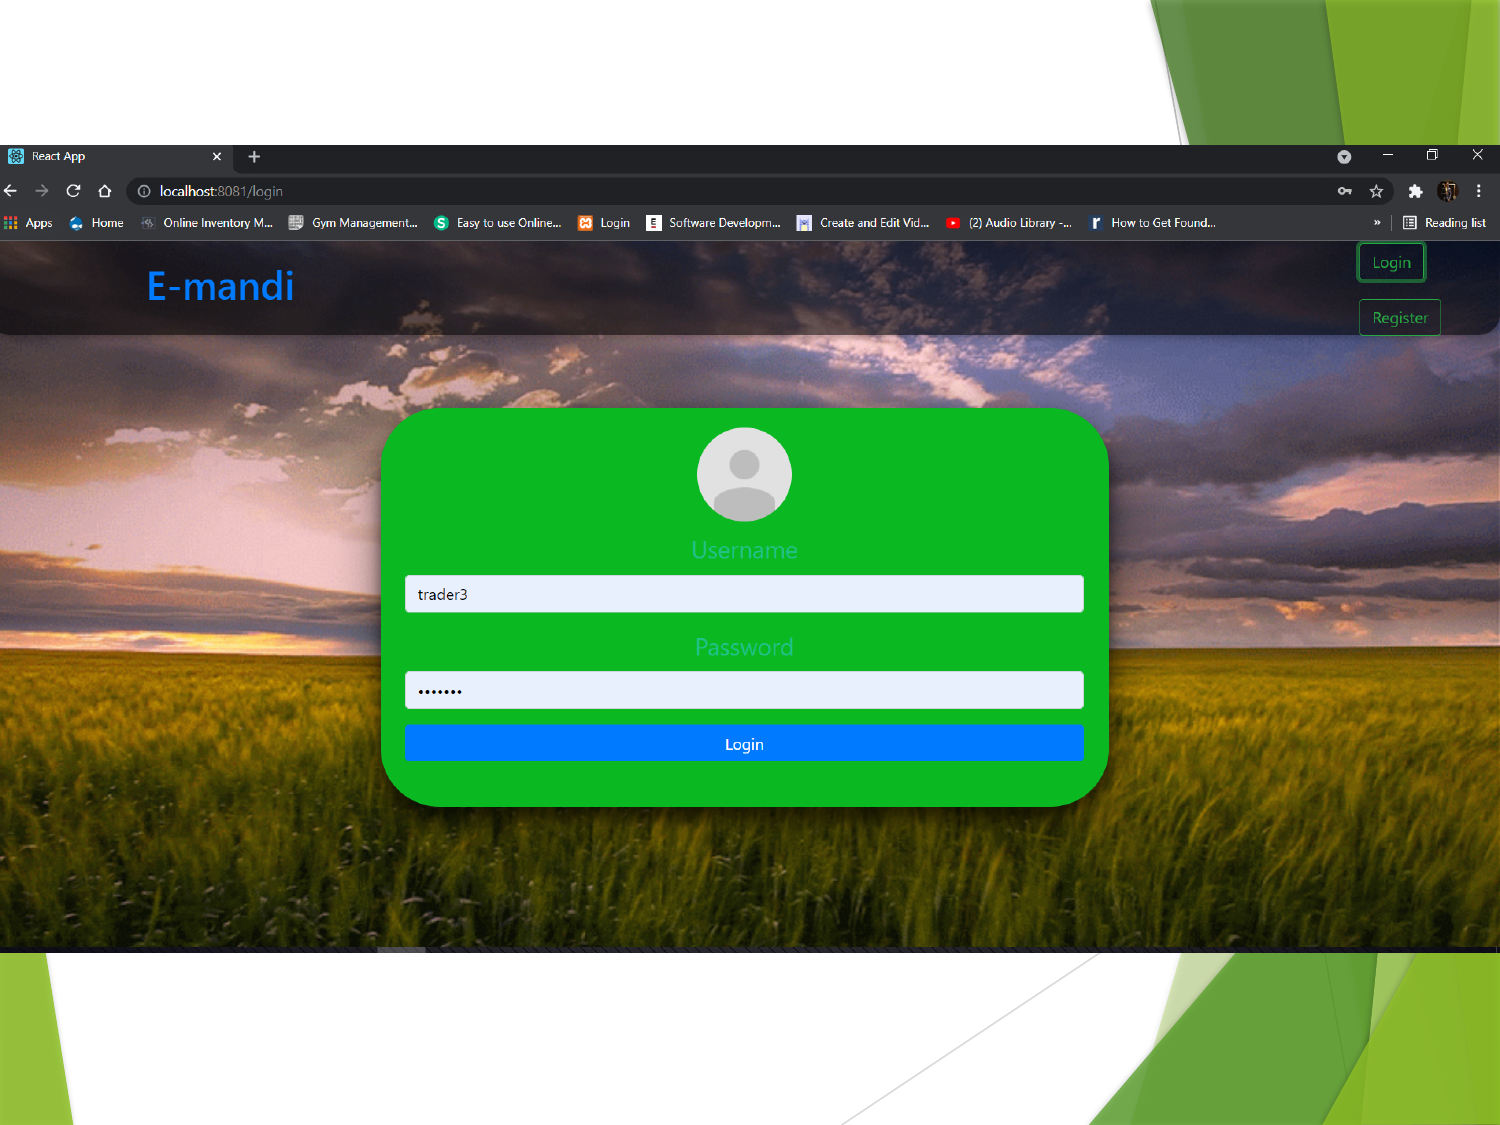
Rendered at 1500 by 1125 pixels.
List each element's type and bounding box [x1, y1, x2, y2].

list [0, 145, 1500, 954]
